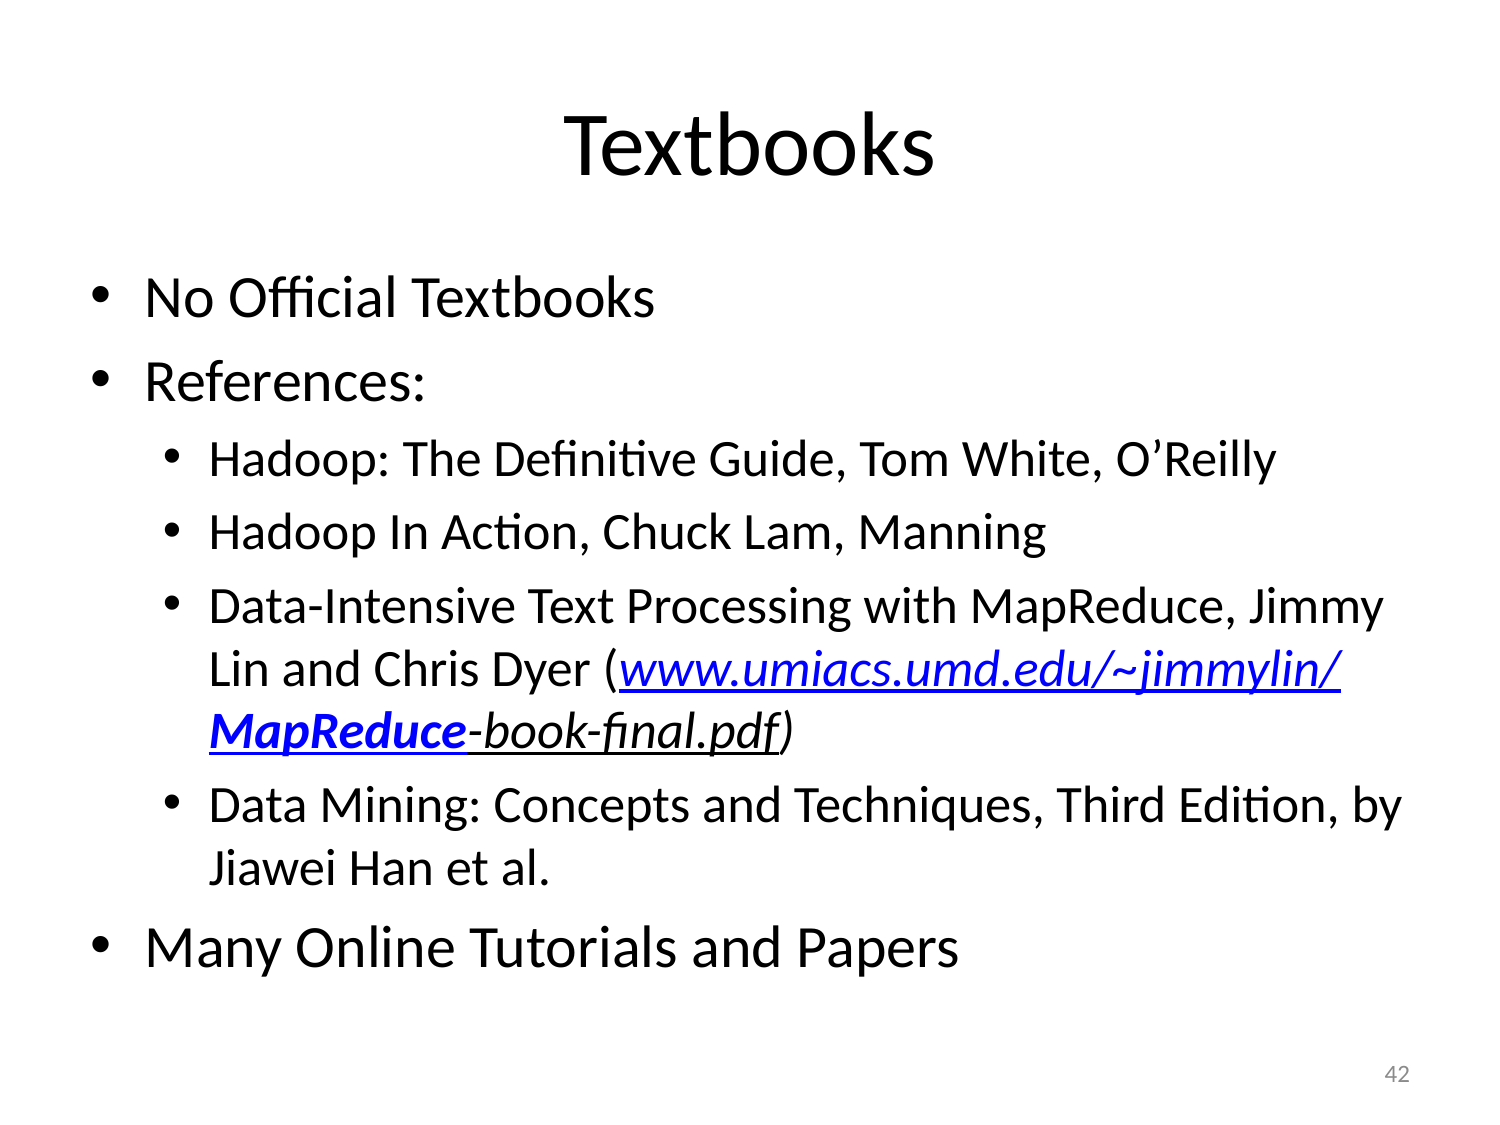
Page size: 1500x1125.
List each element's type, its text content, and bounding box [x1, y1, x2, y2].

slide_number 42 [1074, 1042, 1425, 1103]
list No Official Textbooks References: Hadoop: The Definitive Guide, Tom White, O’Reilly Hadoop In Action, Chuck Lam, Manning Data-Intensive Text Processing with MapReduce, Jimmy Lin and Chris Dyer (www.umiacs.umd.edu/~jimmylin/MapReduce-book-final.pdf) Data Mining: Concepts and Techniques, Third Edition, by Jiawei Han et al. Many Online Tutorials and Papers [75, 249, 1425, 993]
title Textbooks [75, 45, 1425, 233]
